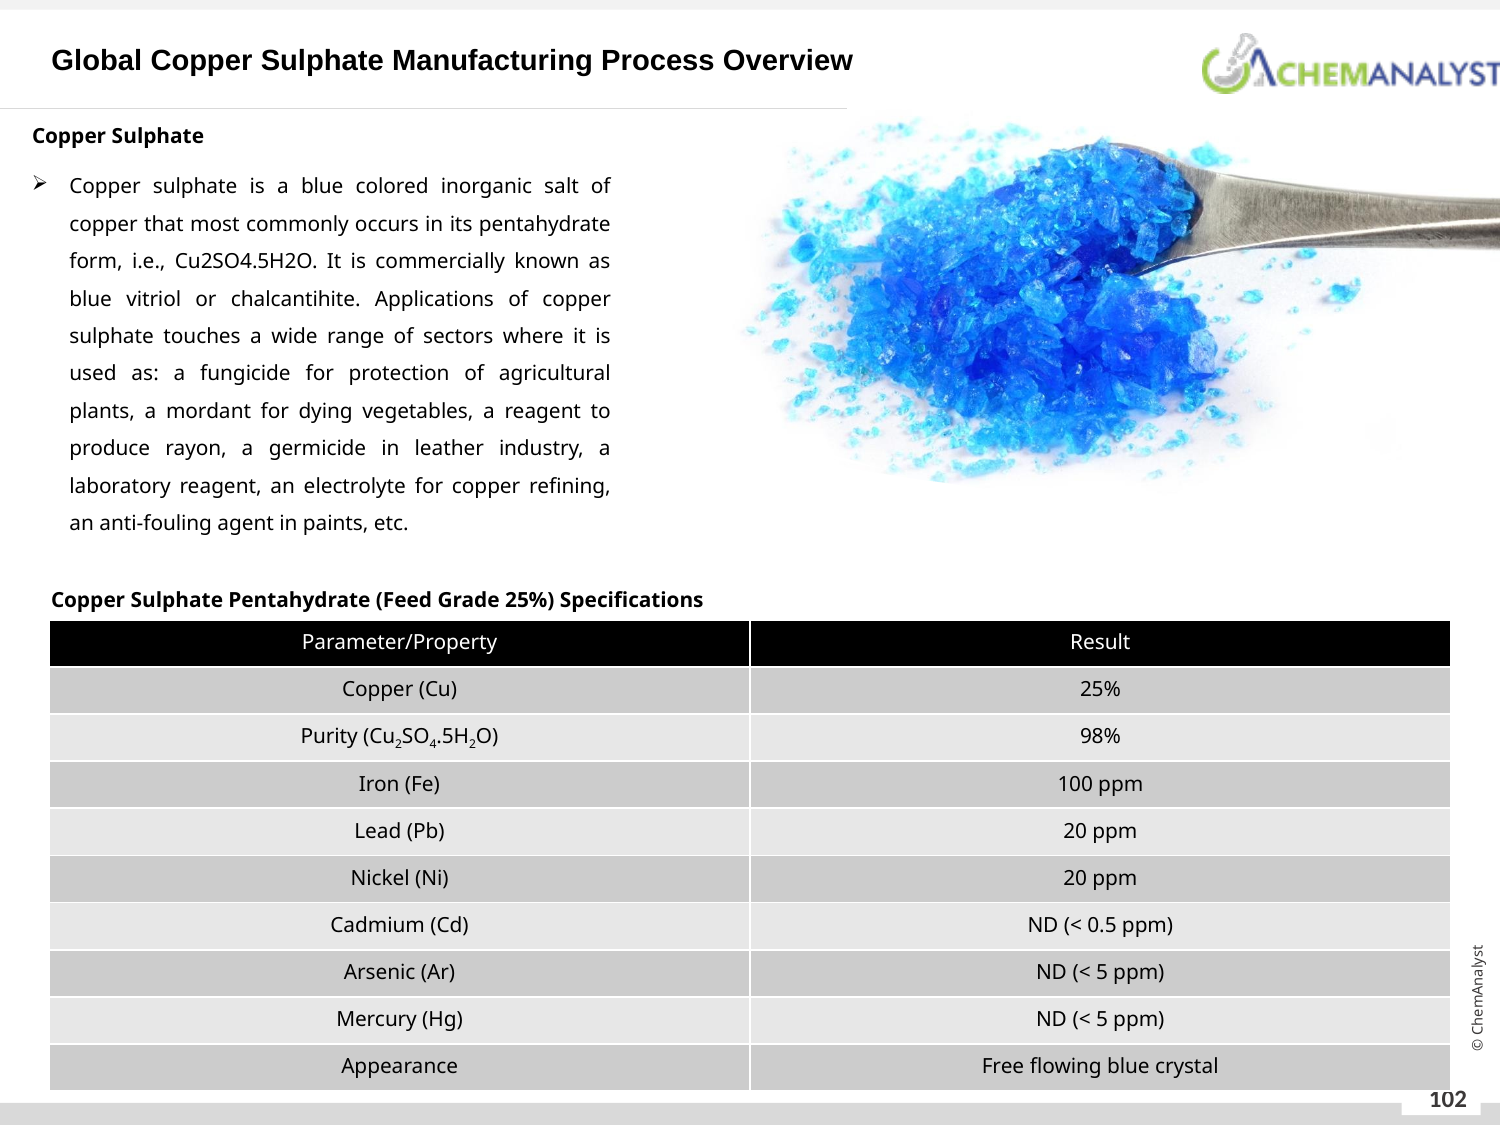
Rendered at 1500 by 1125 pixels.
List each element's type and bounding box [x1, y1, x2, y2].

table_cell [751, 903, 1450, 949]
table_header [751, 621, 1450, 666]
table_cell [50, 998, 749, 1043]
table_cell [751, 856, 1450, 902]
table_cell [50, 809, 749, 855]
table_header [50, 621, 749, 666]
table_cell [751, 998, 1450, 1043]
table_cell [50, 856, 749, 902]
text_box [36, 33, 1368, 84]
table_cell [751, 1045, 1450, 1090]
table_cell [50, 1045, 749, 1090]
table_cell [751, 809, 1450, 855]
table_cell [50, 668, 749, 713]
picture [1202, 33, 1500, 94]
table_cell [751, 762, 1450, 807]
picture [719, 109, 1500, 499]
table_cell [751, 715, 1450, 760]
table_cell [50, 903, 749, 949]
table_cell [50, 762, 749, 807]
table_cell [751, 668, 1450, 713]
text_box [17, 100, 924, 665]
table_cell [751, 951, 1450, 996]
table_cell [50, 951, 749, 996]
table_cell [50, 715, 749, 760]
